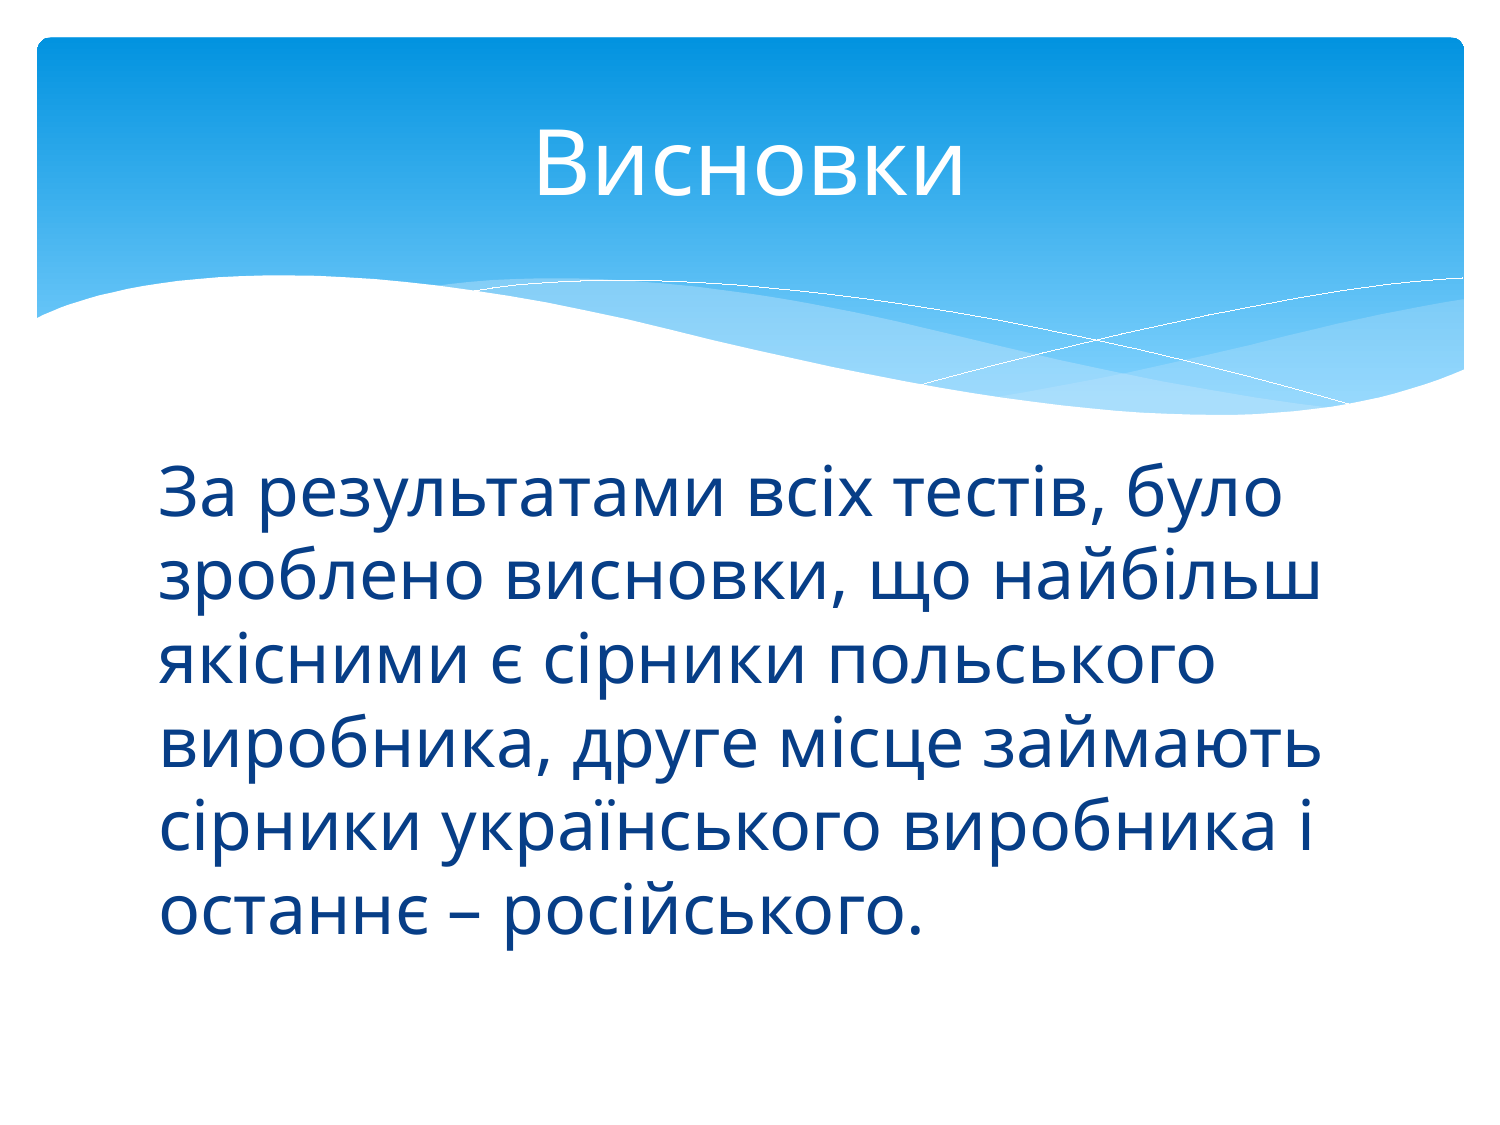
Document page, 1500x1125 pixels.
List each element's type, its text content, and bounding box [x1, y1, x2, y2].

title Висновки [75, 55, 1425, 261]
list За результатами всіх тестів, було зроблено висновки, що найбільш якісними є сірники польського виробника, друге місце займають сірники українського виробника і останнє – російського. [143, 438, 1359, 1005]
